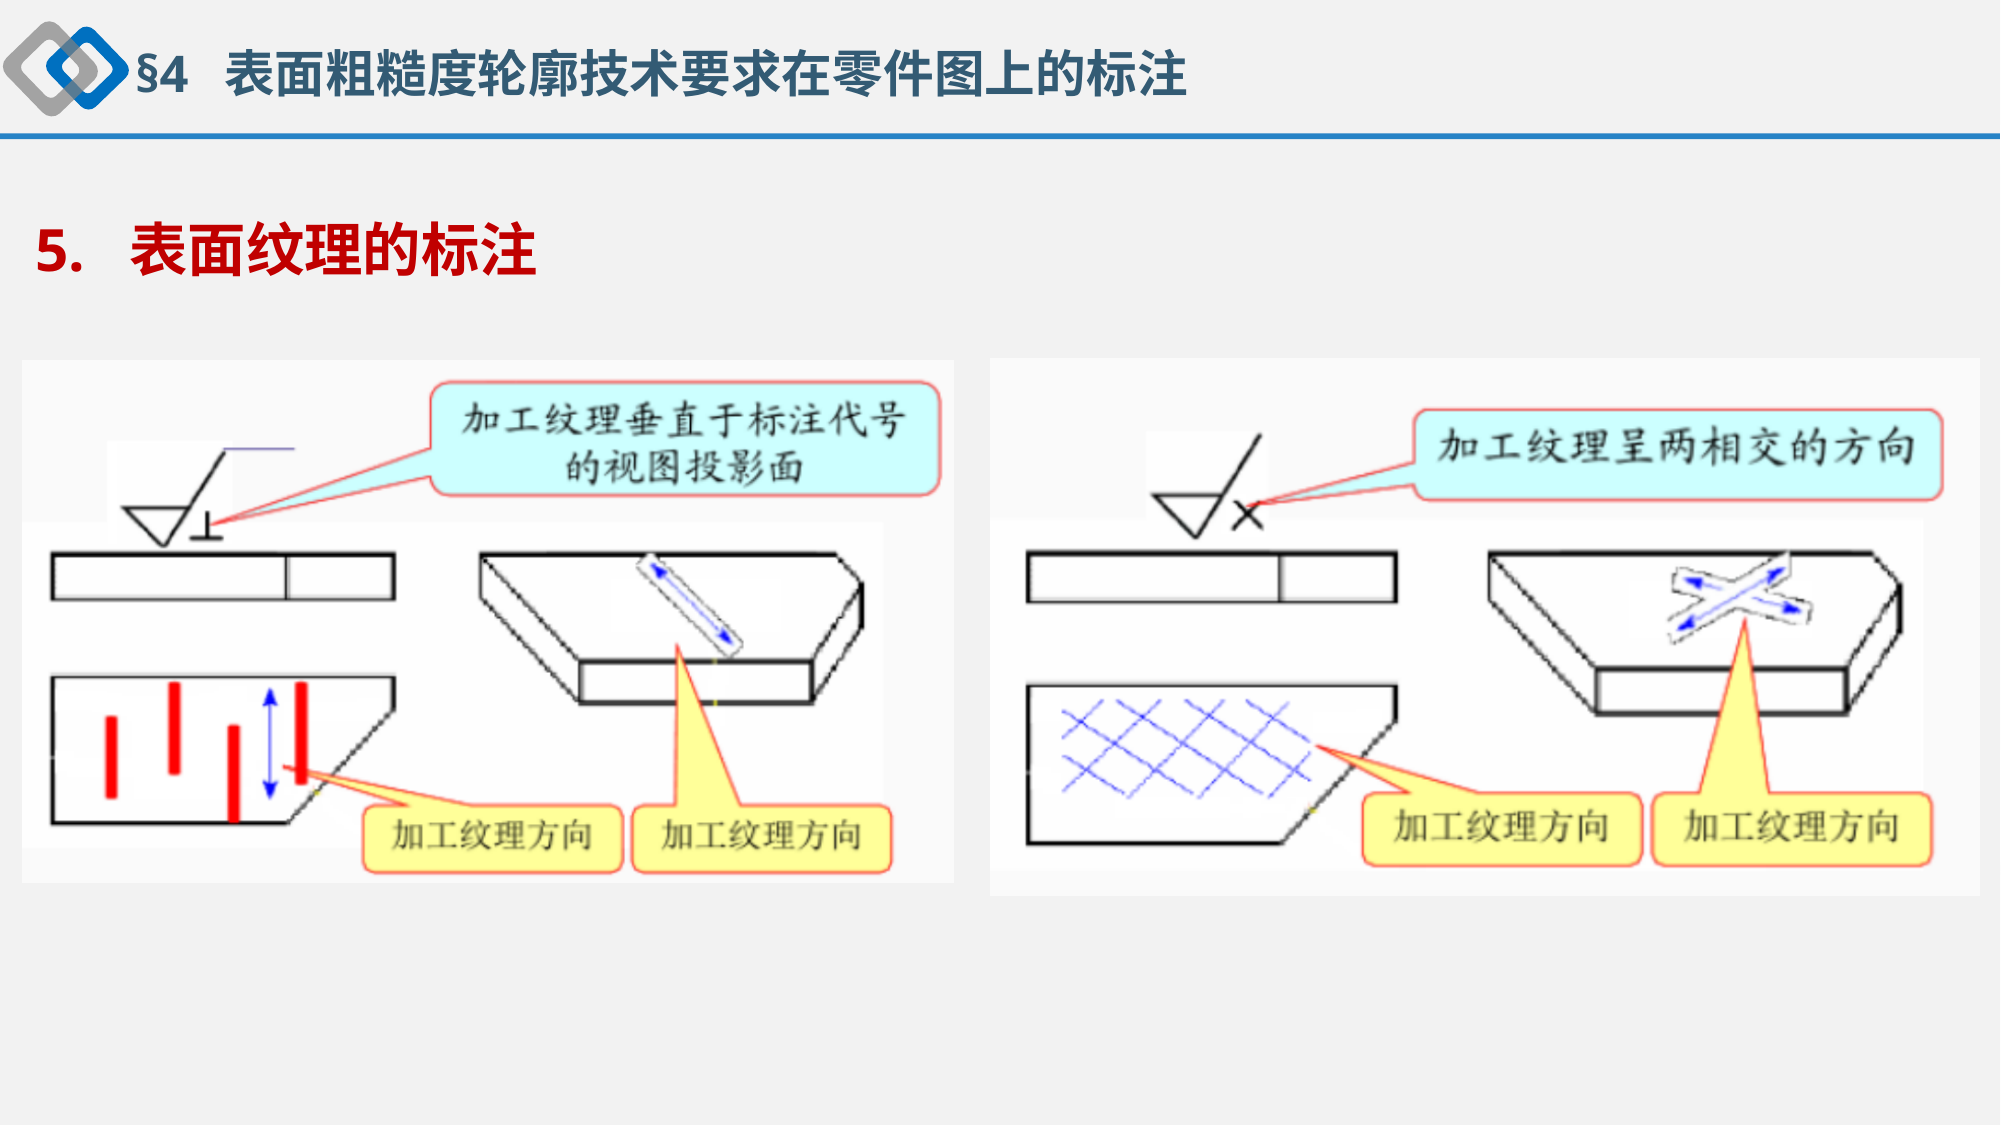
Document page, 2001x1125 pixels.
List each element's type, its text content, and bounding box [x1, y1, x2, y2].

text_box §4 表面粗糙度轮廓技术要求在零件图上的标注 [119, 17, 1322, 127]
list 5. 表面纹理的标注 [20, 171, 903, 360]
picture [22, 360, 954, 883]
picture [990, 358, 1980, 896]
